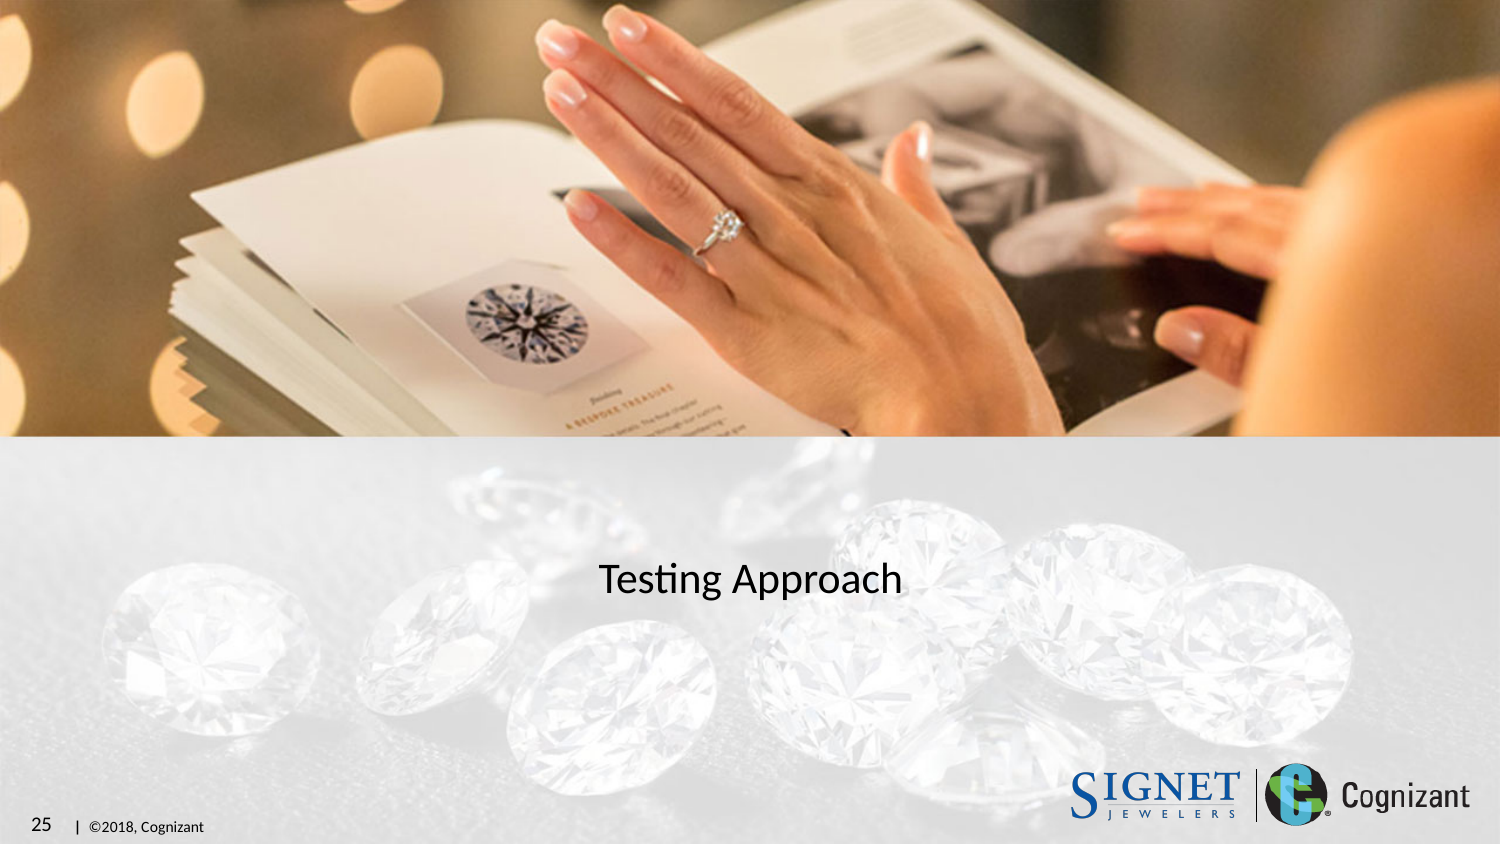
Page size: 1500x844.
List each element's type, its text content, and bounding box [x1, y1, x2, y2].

picture [0, 0, 1500, 844]
title Testing Approach [1, 527, 1500, 625]
